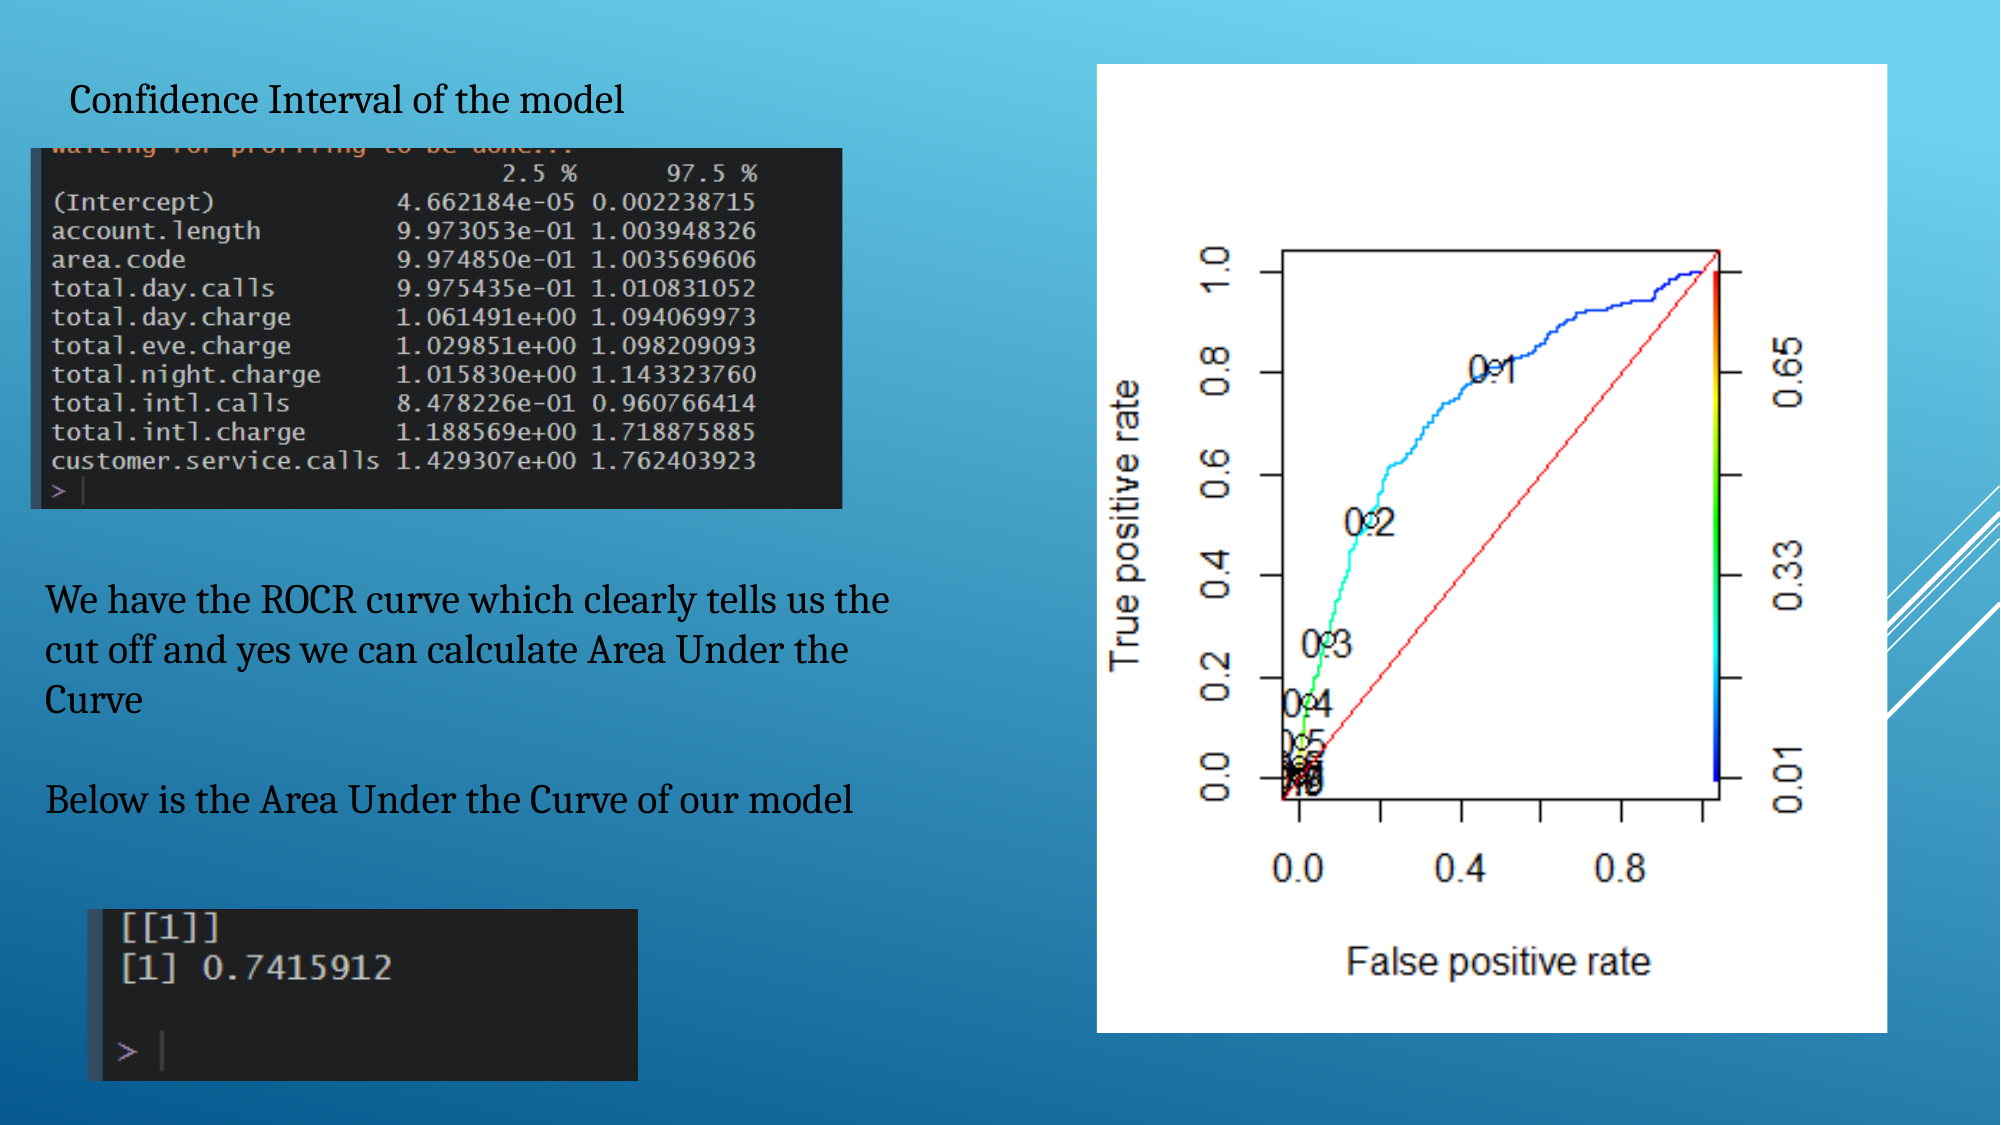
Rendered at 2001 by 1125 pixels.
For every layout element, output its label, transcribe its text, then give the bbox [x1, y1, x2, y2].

picture [30, 148, 843, 509]
text_box We have the ROCR curve which clearly tells us the cut off and yes we can calculate Area Under the Curve Below is the Area Under the Curve of our model [30, 564, 918, 830]
picture [1096, 63, 1888, 1050]
text_box Confidence Interval of the model [55, 64, 1096, 129]
picture [87, 909, 639, 1081]
